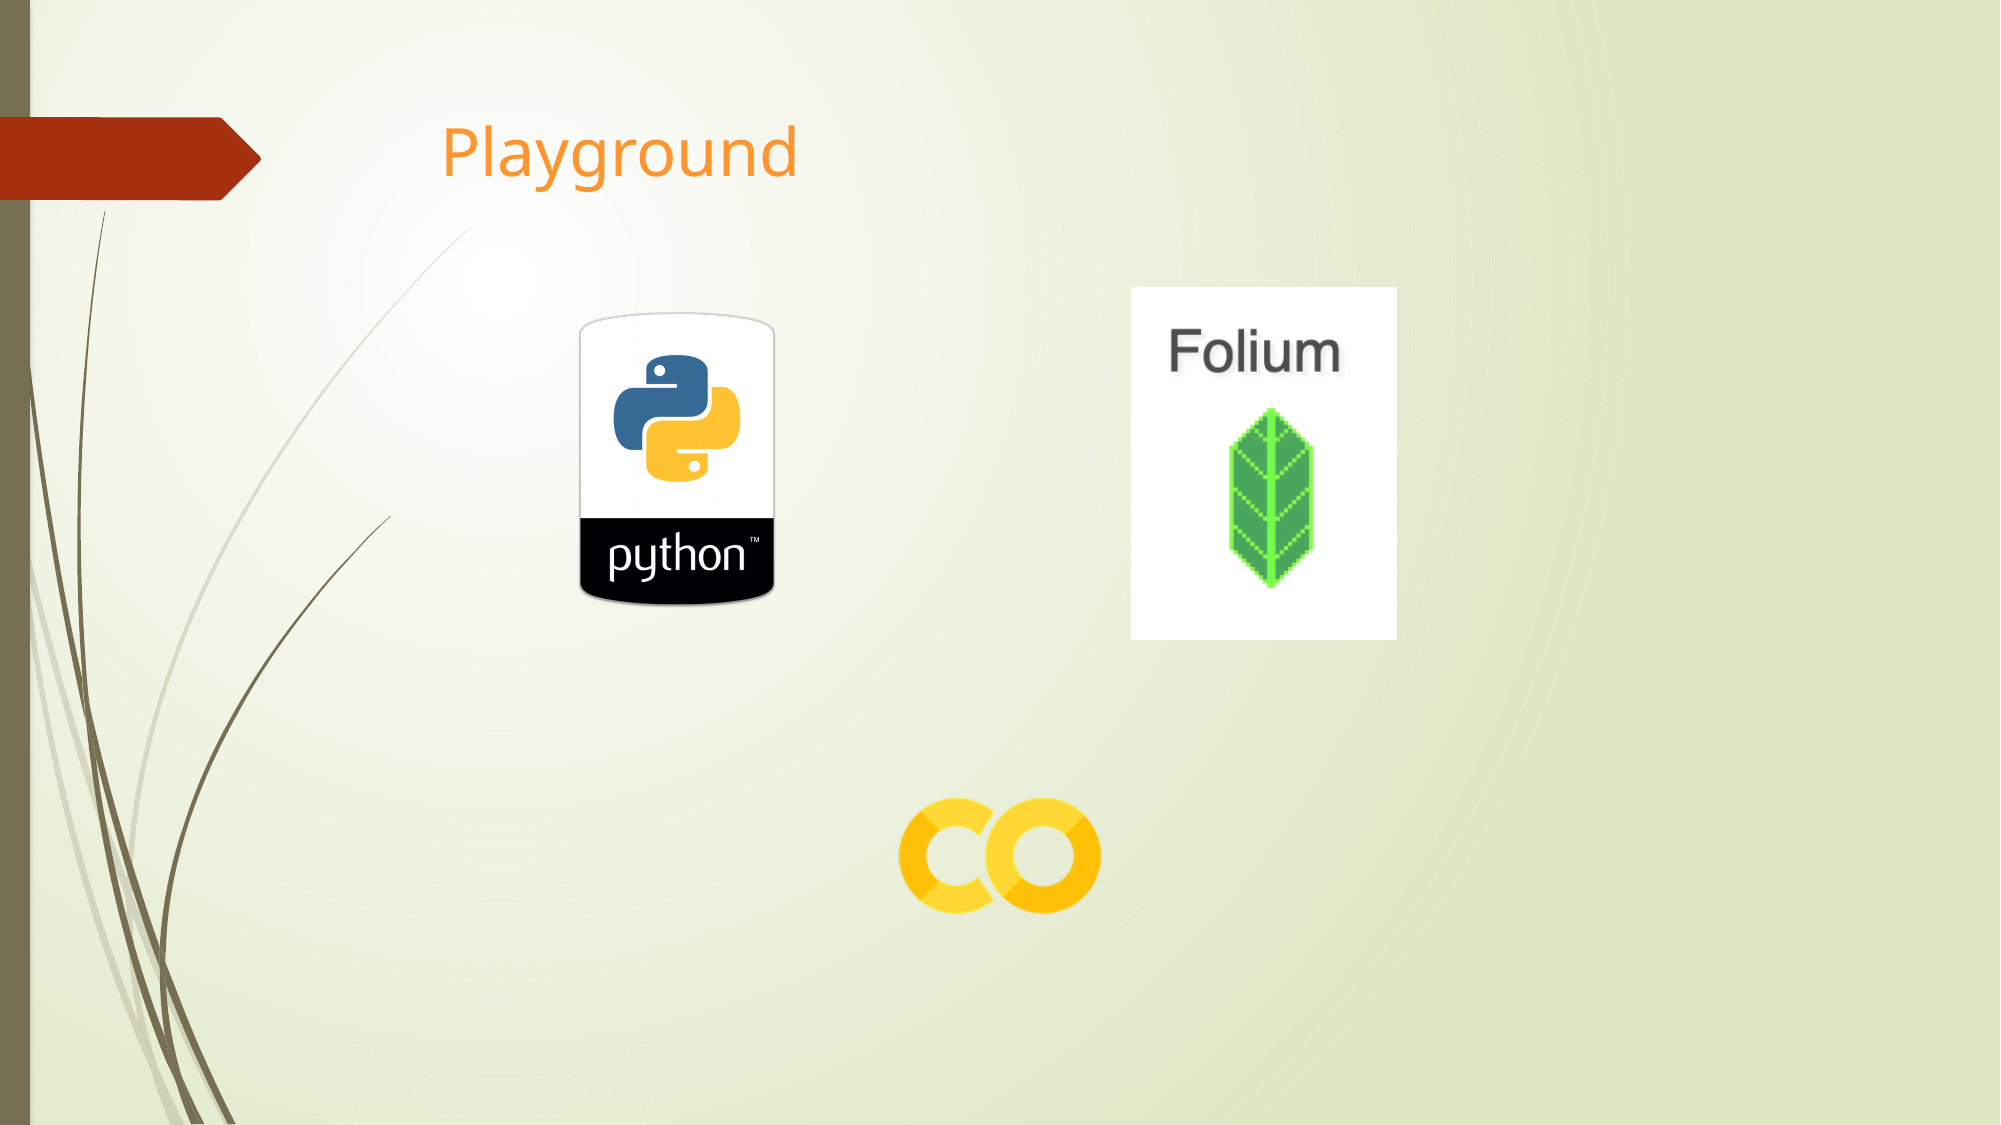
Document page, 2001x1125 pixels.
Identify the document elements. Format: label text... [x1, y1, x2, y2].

picture [1131, 286, 1397, 640]
picture [529, 312, 826, 609]
picture [866, 722, 1134, 990]
title Playground [425, 102, 1888, 221]
